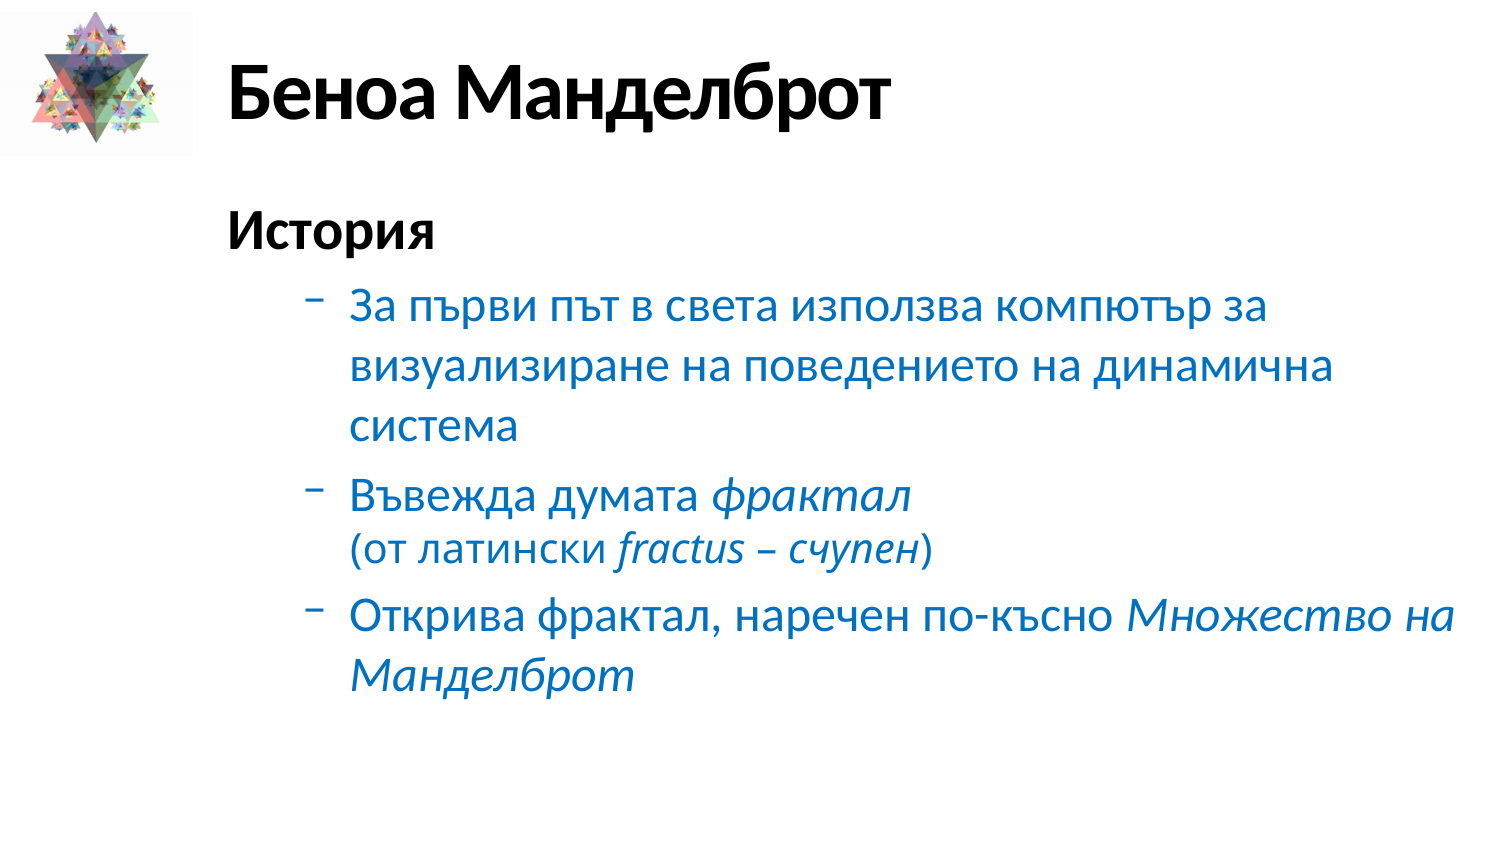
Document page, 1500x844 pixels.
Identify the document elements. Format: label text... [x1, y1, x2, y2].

picture [0, 12, 193, 156]
list История За първи път в света използва компютър за визуализиране на поведението на динамична система Въвежда думата фрактал (от латински fractus – счупен) Открива фрактал, наречен по-късно Множество на Манделброт [212, 184, 1500, 797]
title Беноа Манделброт [212, 21, 1500, 150]
